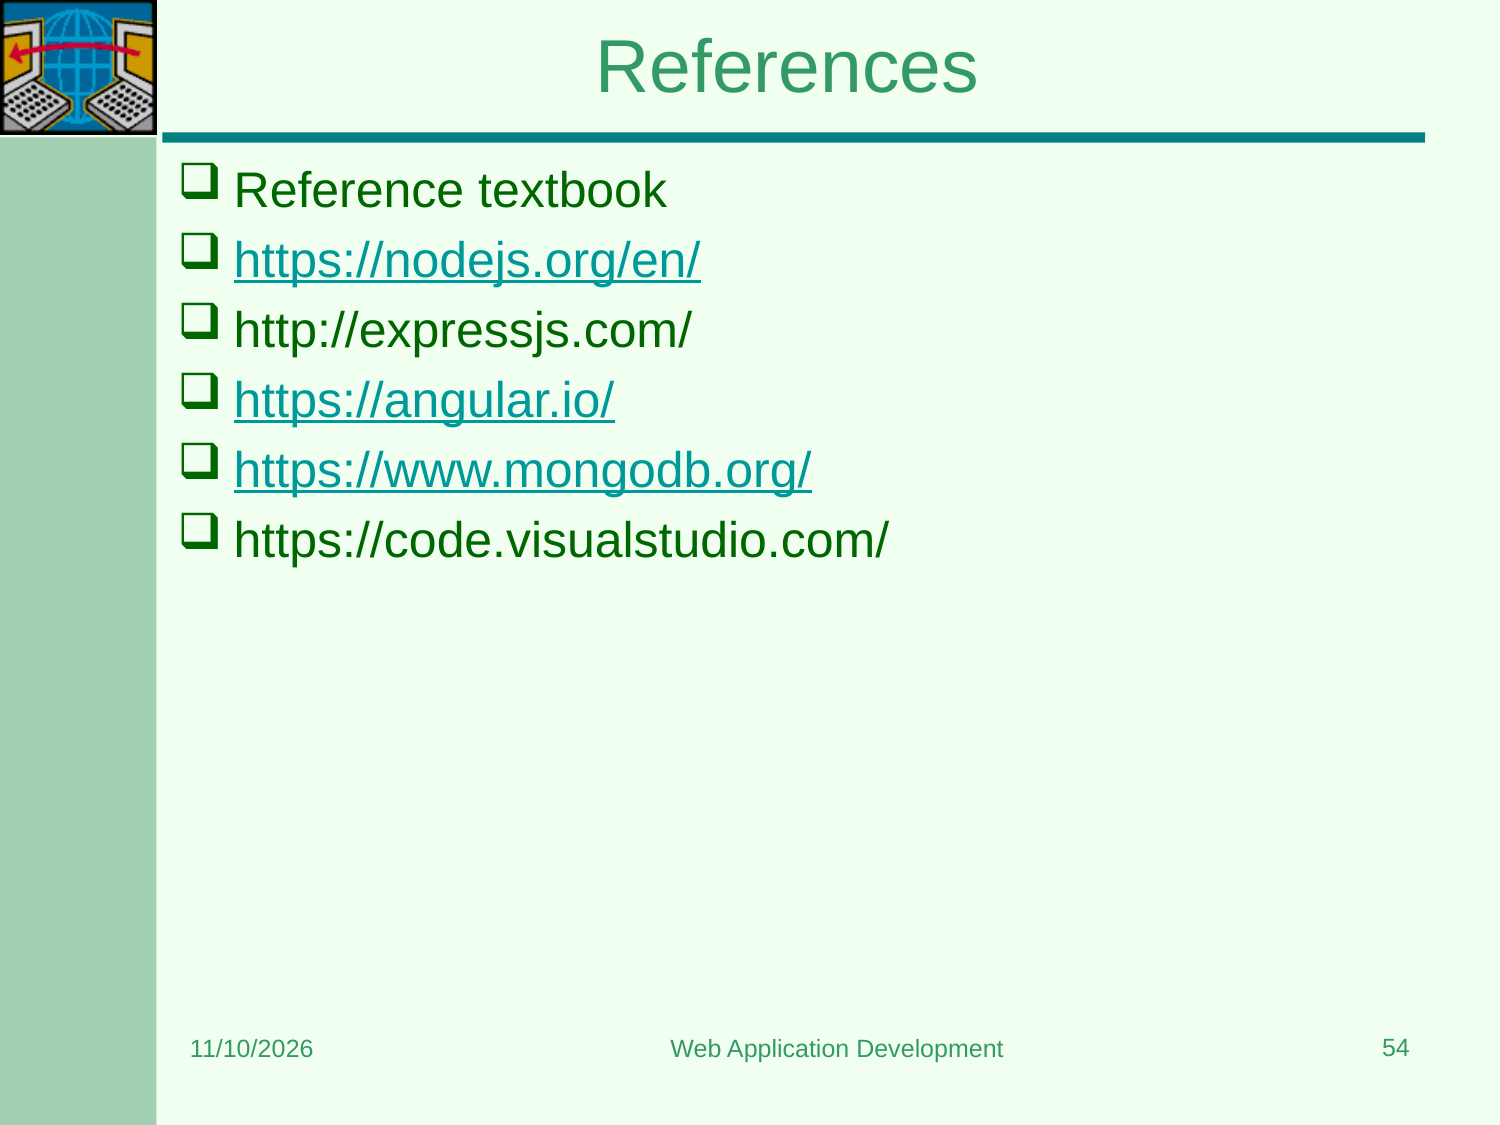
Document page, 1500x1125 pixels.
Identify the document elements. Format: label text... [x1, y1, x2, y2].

title References [150, 0, 1425, 125]
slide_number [174, 1024, 438, 1104]
slide_number 54 [1237, 1024, 1426, 1103]
picture [0, 0, 157, 135]
footer Web Application Development [462, 1024, 1213, 1104]
list Reference textbook https://nodejs.org/en/ http://expressjs.com/ https://angular.io/ https://www.mongodb.org/ https://code.visualstudio.com/ [162, 149, 1475, 1013]
